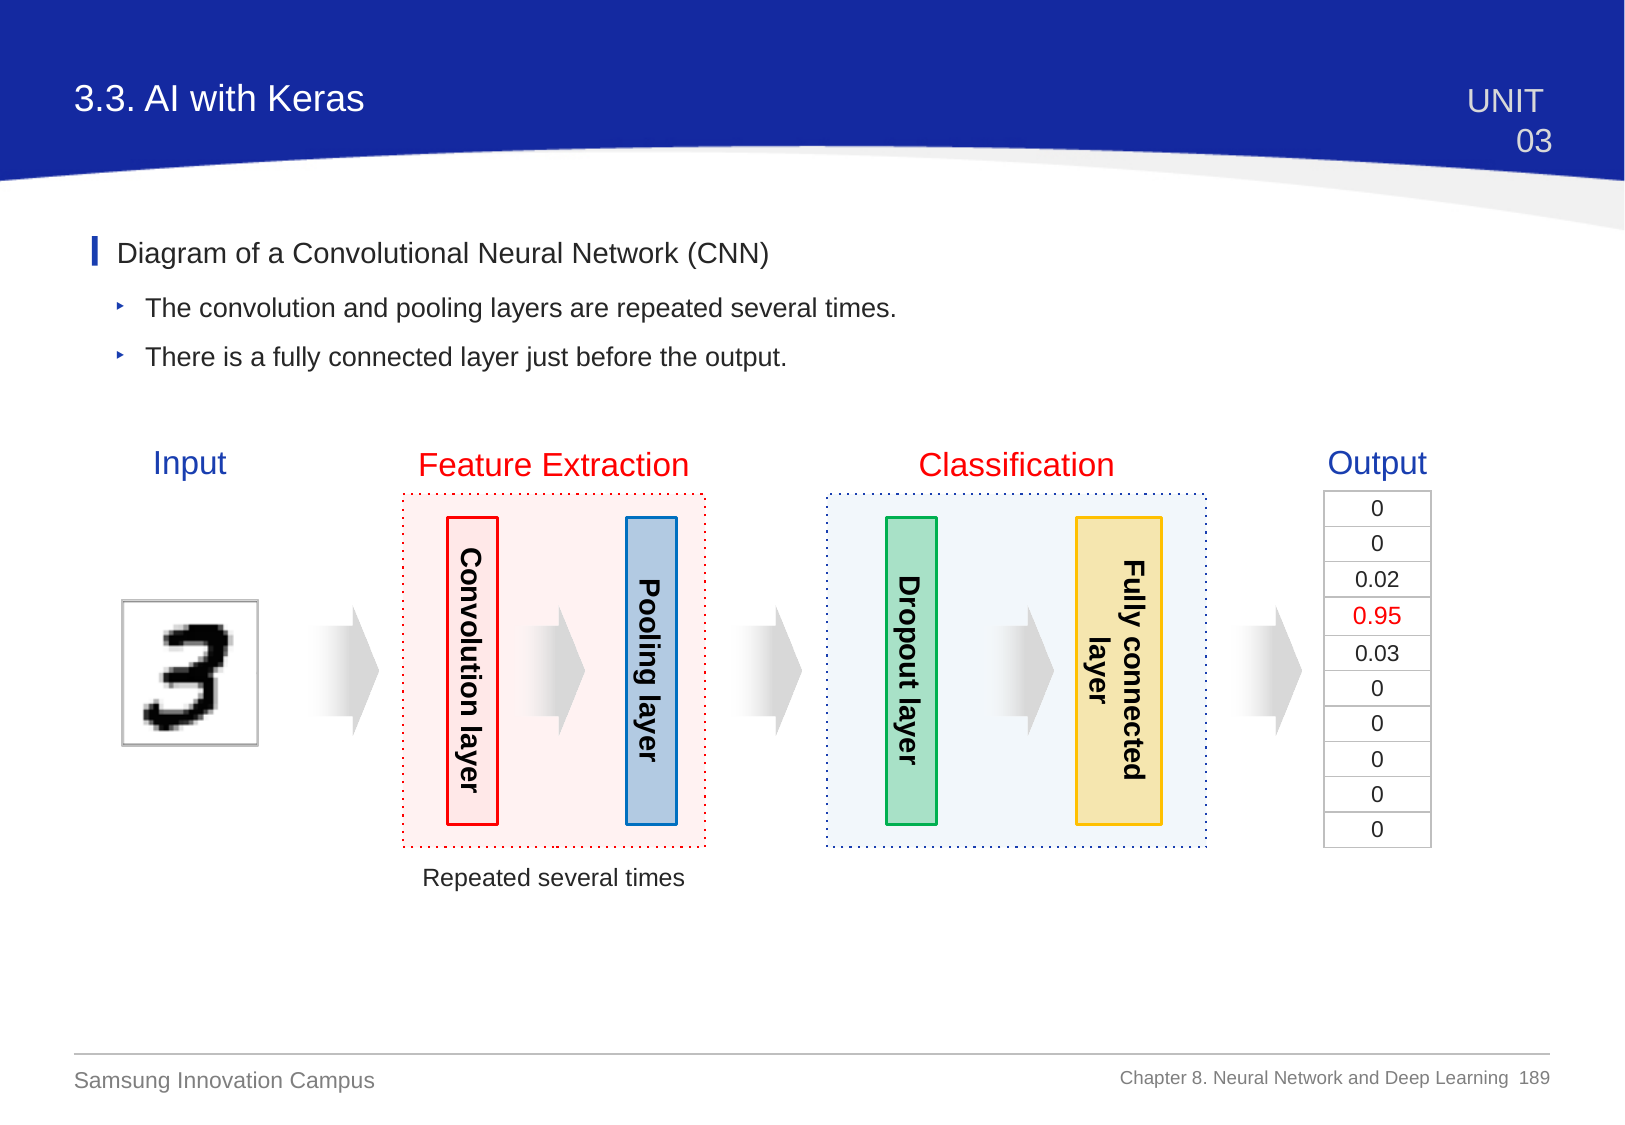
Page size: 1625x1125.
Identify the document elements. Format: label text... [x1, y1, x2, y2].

text_box [728, 605, 802, 736]
text_box Classification [860, 435, 1174, 491]
table_cell 0.03 [1325, 636, 1430, 670]
text_box Repeated several times [402, 853, 706, 899]
table_header 0 [1325, 492, 1430, 526]
table_cell 0 [1325, 671, 1430, 705]
text_box Pooling layer [626, 517, 677, 825]
table_cell 0.02 [1325, 562, 1430, 596]
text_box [91, 234, 1533, 270]
text_box [402, 494, 706, 848]
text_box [73, 73, 1554, 120]
table_cell 0.95 [1325, 598, 1430, 635]
text_box Input [105, 434, 275, 490]
table_cell 0 [1325, 527, 1430, 561]
text_box Convolution layer [447, 517, 498, 825]
table_cell 0 [1325, 813, 1430, 847]
picture [0, 0, 1625, 1125]
text_box Dropout layer [886, 517, 937, 825]
text_box The convolution and pooling layers are repeated several times. There is a fully connected layer just before the output. [115, 278, 1532, 385]
text_box [980, 605, 1054, 736]
text_box [827, 494, 1207, 848]
text_box Output [1293, 434, 1462, 490]
table_cell 0 [1325, 742, 1430, 776]
table_cell 0 [1325, 777, 1430, 811]
text_box [305, 605, 379, 736]
text_box [511, 605, 585, 736]
text_box [1228, 605, 1302, 736]
text_box Fully connected layer [1076, 517, 1162, 825]
table_cell 0 [1325, 707, 1430, 741]
text_box Feature Extraction [397, 435, 711, 491]
